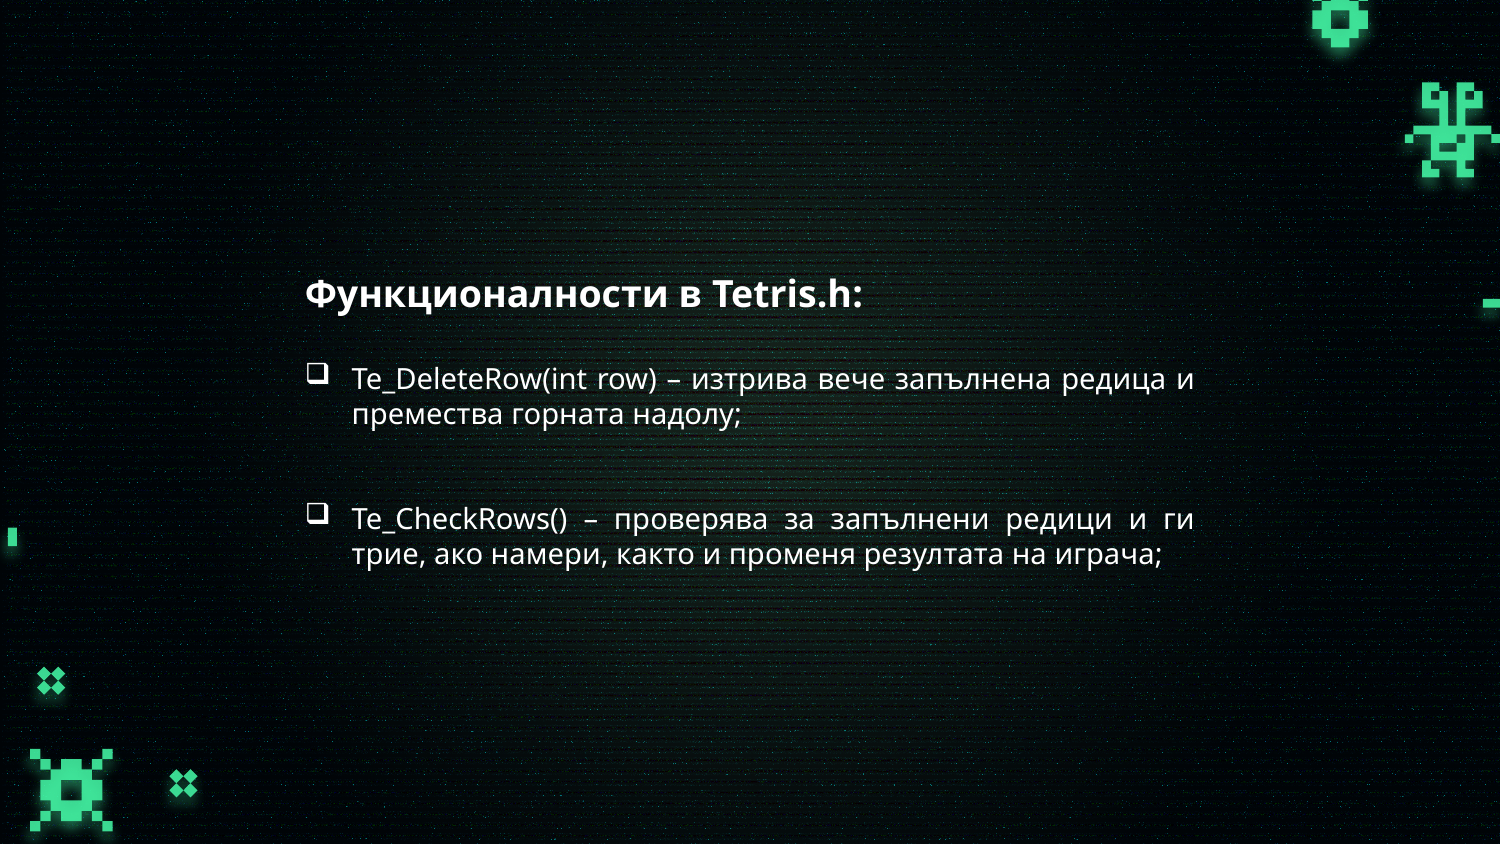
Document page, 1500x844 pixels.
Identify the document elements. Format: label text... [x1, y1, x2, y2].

text_box Функционалности в Tetris.h: Te_DeleteRow(int row) – изтрива вече запълнена редица и премества горната надолу; Te_CheckRows() – проверява за запълнени редици и ги трие, ако намери, както и променя резултата на играча; [290, 262, 1210, 578]
picture [1334, 23, 1345, 28]
picture [0, 0, 1500, 844]
